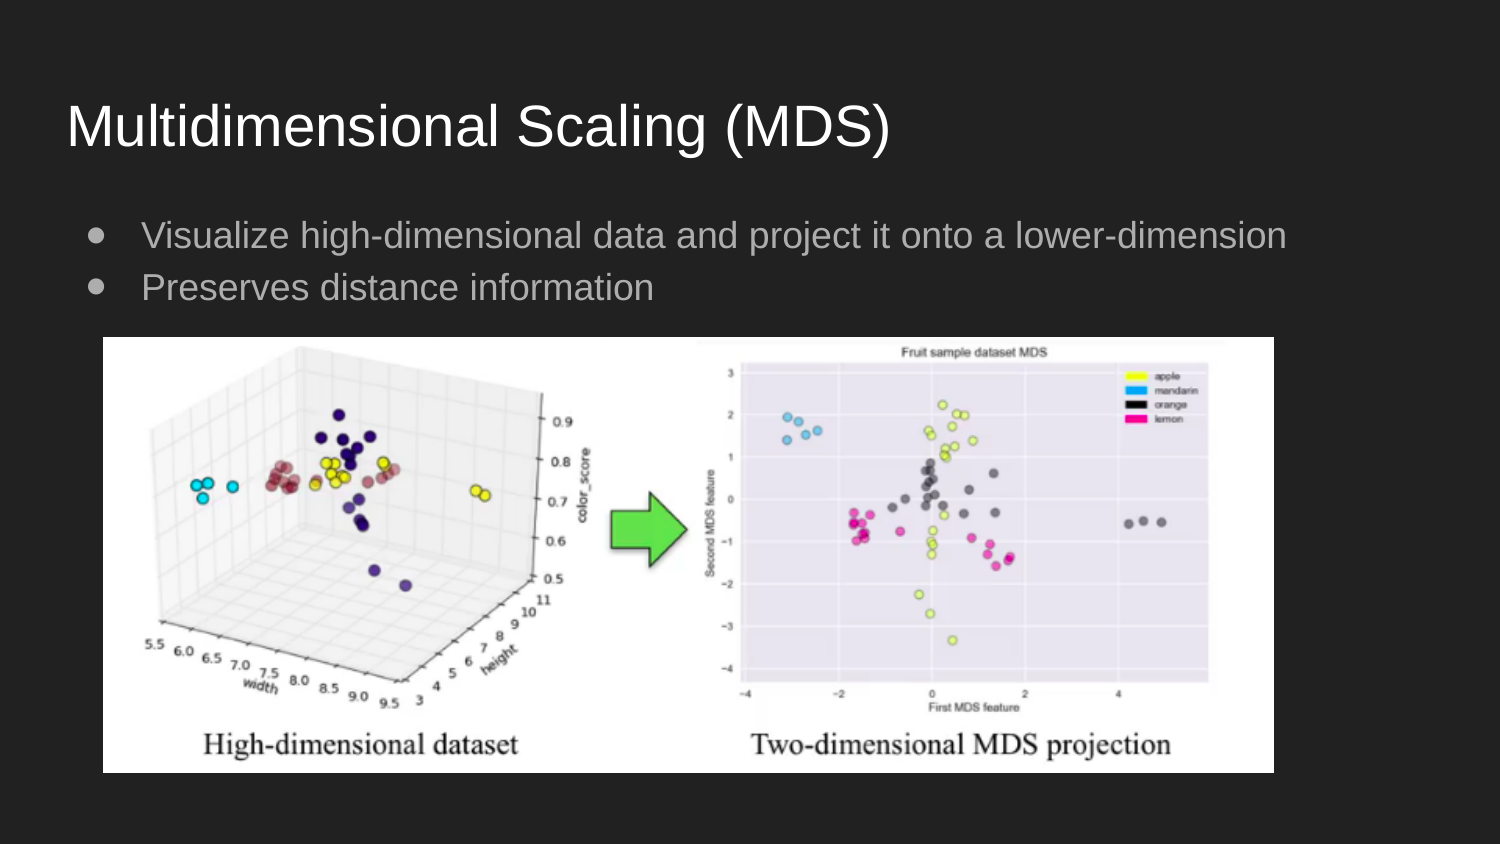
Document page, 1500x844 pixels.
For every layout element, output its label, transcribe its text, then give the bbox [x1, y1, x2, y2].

title Multidimensional Scaling (MDS) [51, 72, 1449, 167]
picture [102, 336, 1274, 774]
list Visualize high-dimensional data and project it onto a lower-dimension Preserves distance information [51, 189, 1449, 750]
